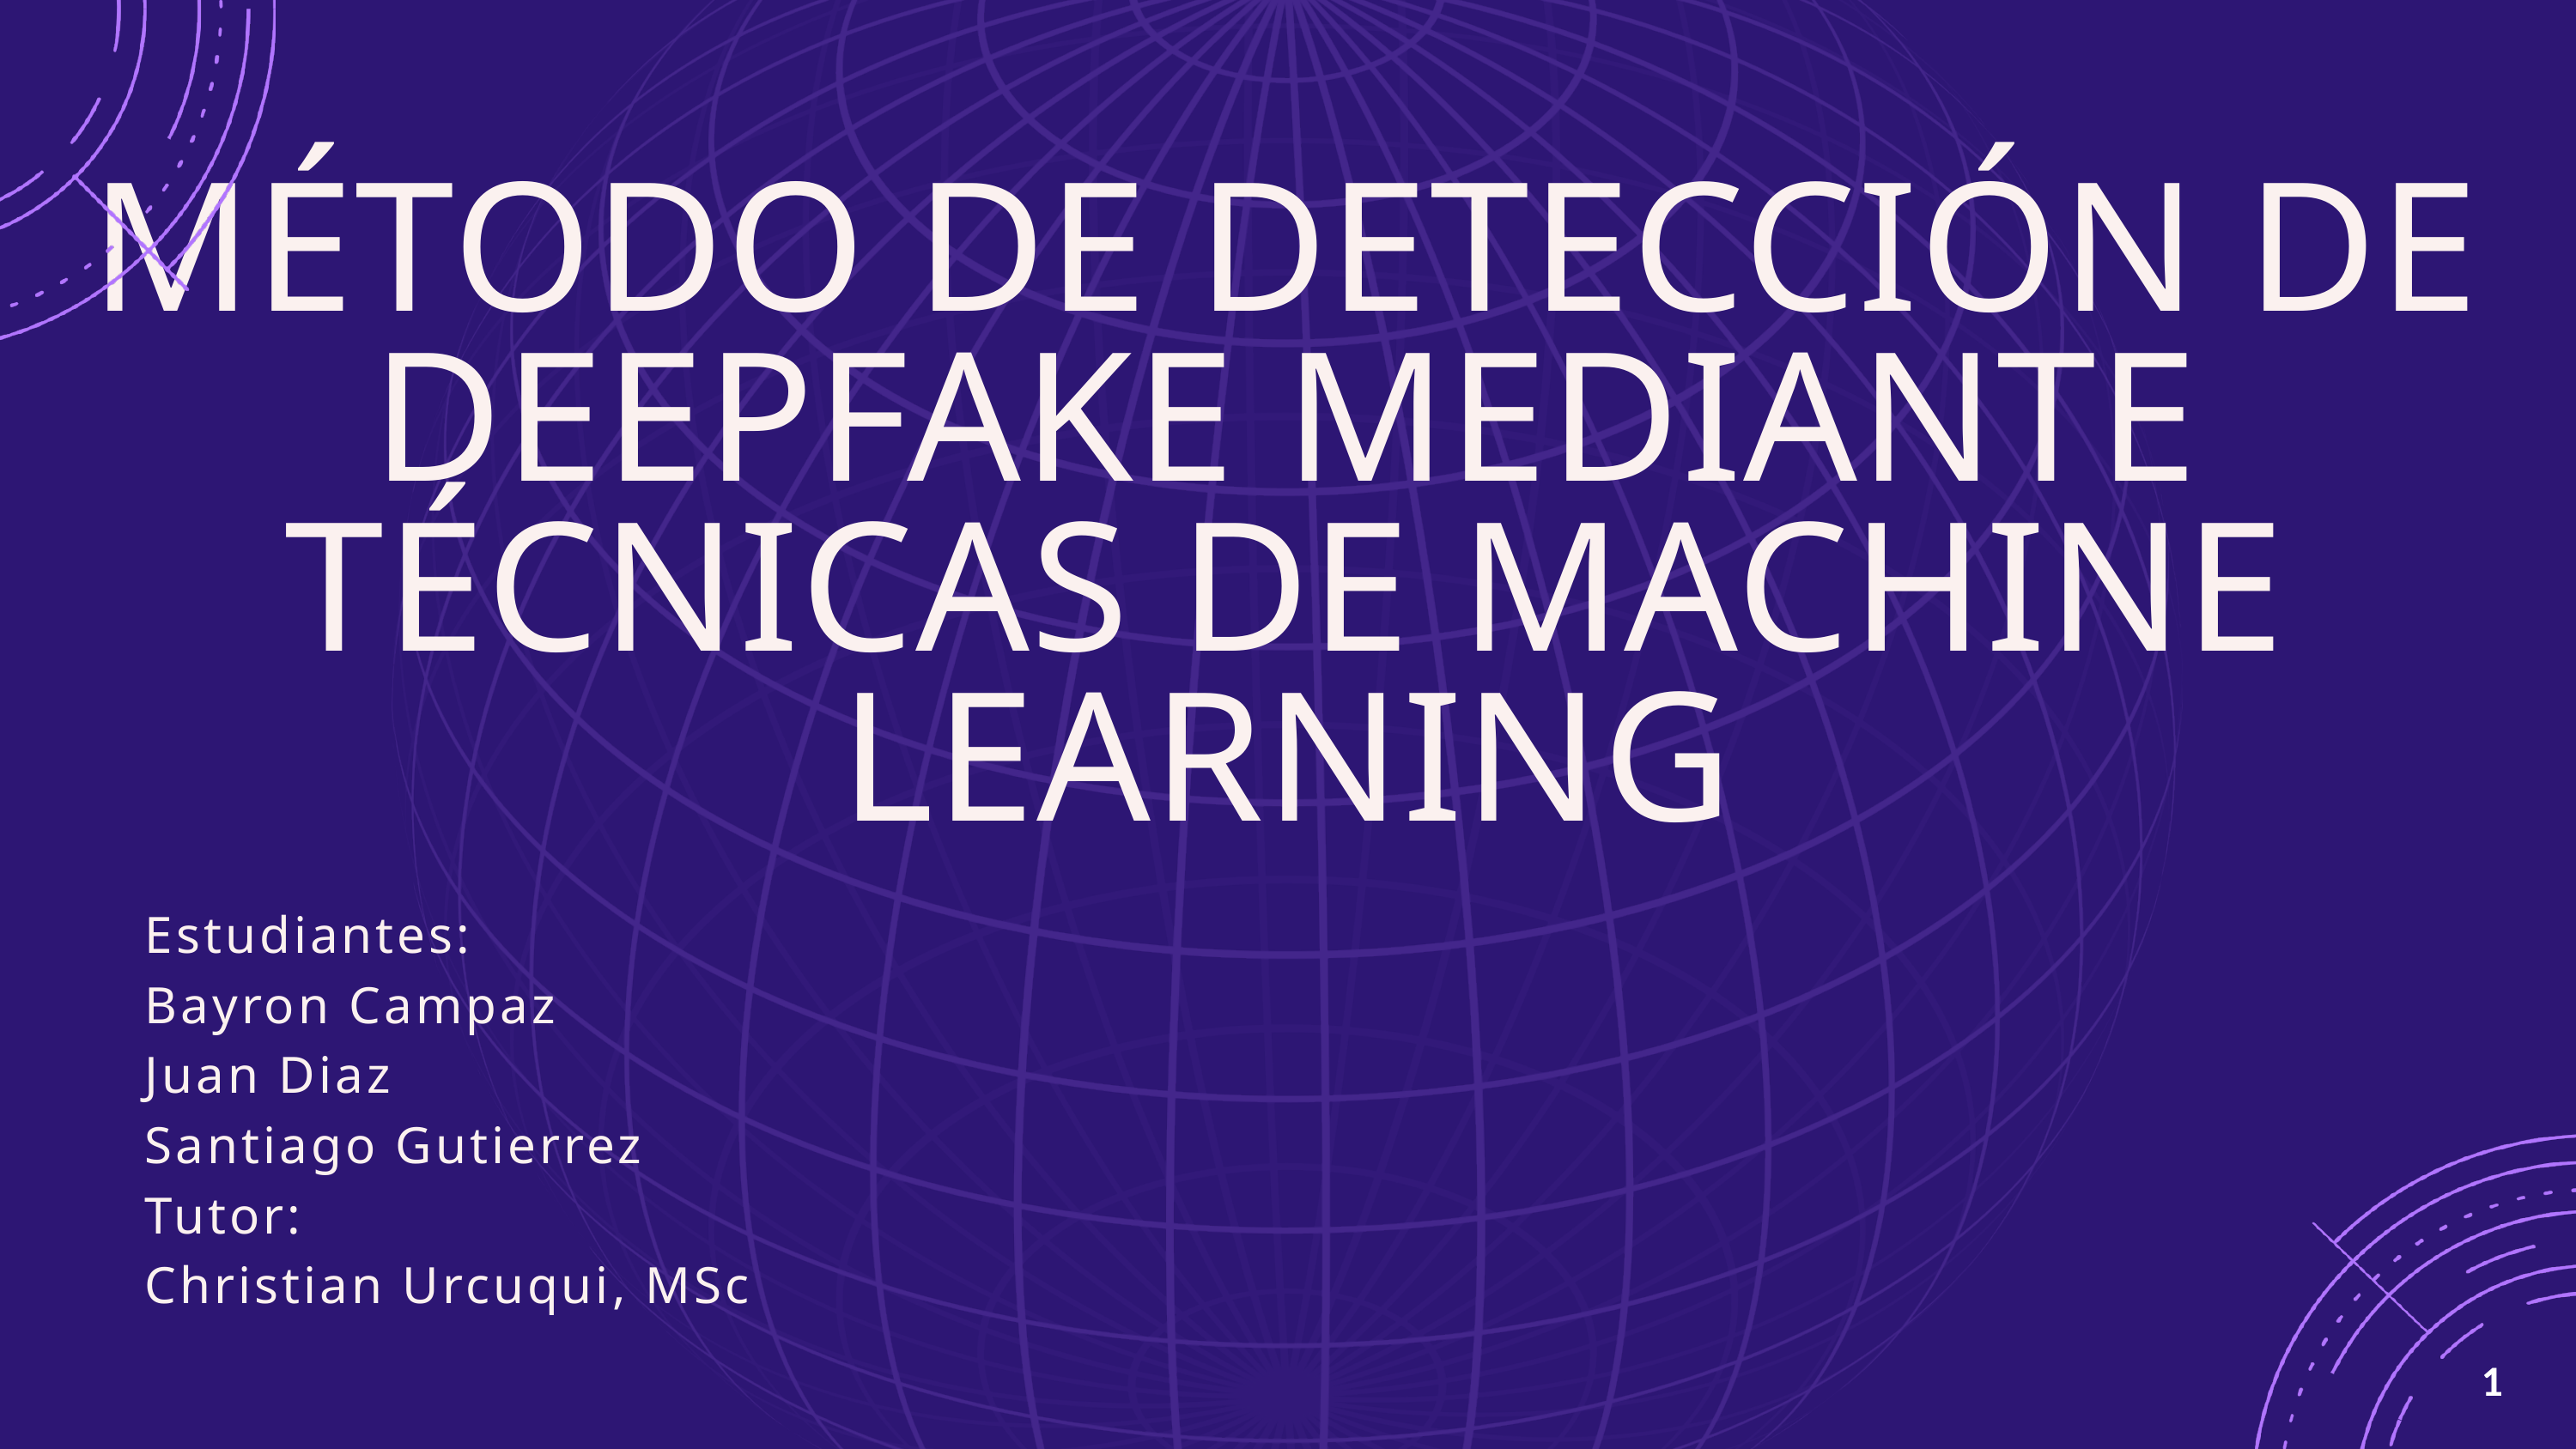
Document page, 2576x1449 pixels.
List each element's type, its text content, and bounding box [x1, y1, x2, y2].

picture [392, 0, 2183, 1449]
text_box Estudiantes: Bayron Campaz Juan Diaz Santiago Gutierrez Tutor: Christian Urcuqui, MSc [144, 893, 386, 1314]
text_box MÉTODO DE DETECCIÓN DE DEEPFAKE MEDIANTE TÉCNICAS DE MACHINE LEARNING [0, 177, 386, 857]
text_box MÉTODO DE DETECCIÓN DE DEEPFAKE MEDIANTE TÉCNICAS DE MACHINE LEARNING [2189, 177, 2575, 857]
picture [0, 0, 276, 365]
picture [2248, 1106, 2576, 1449]
